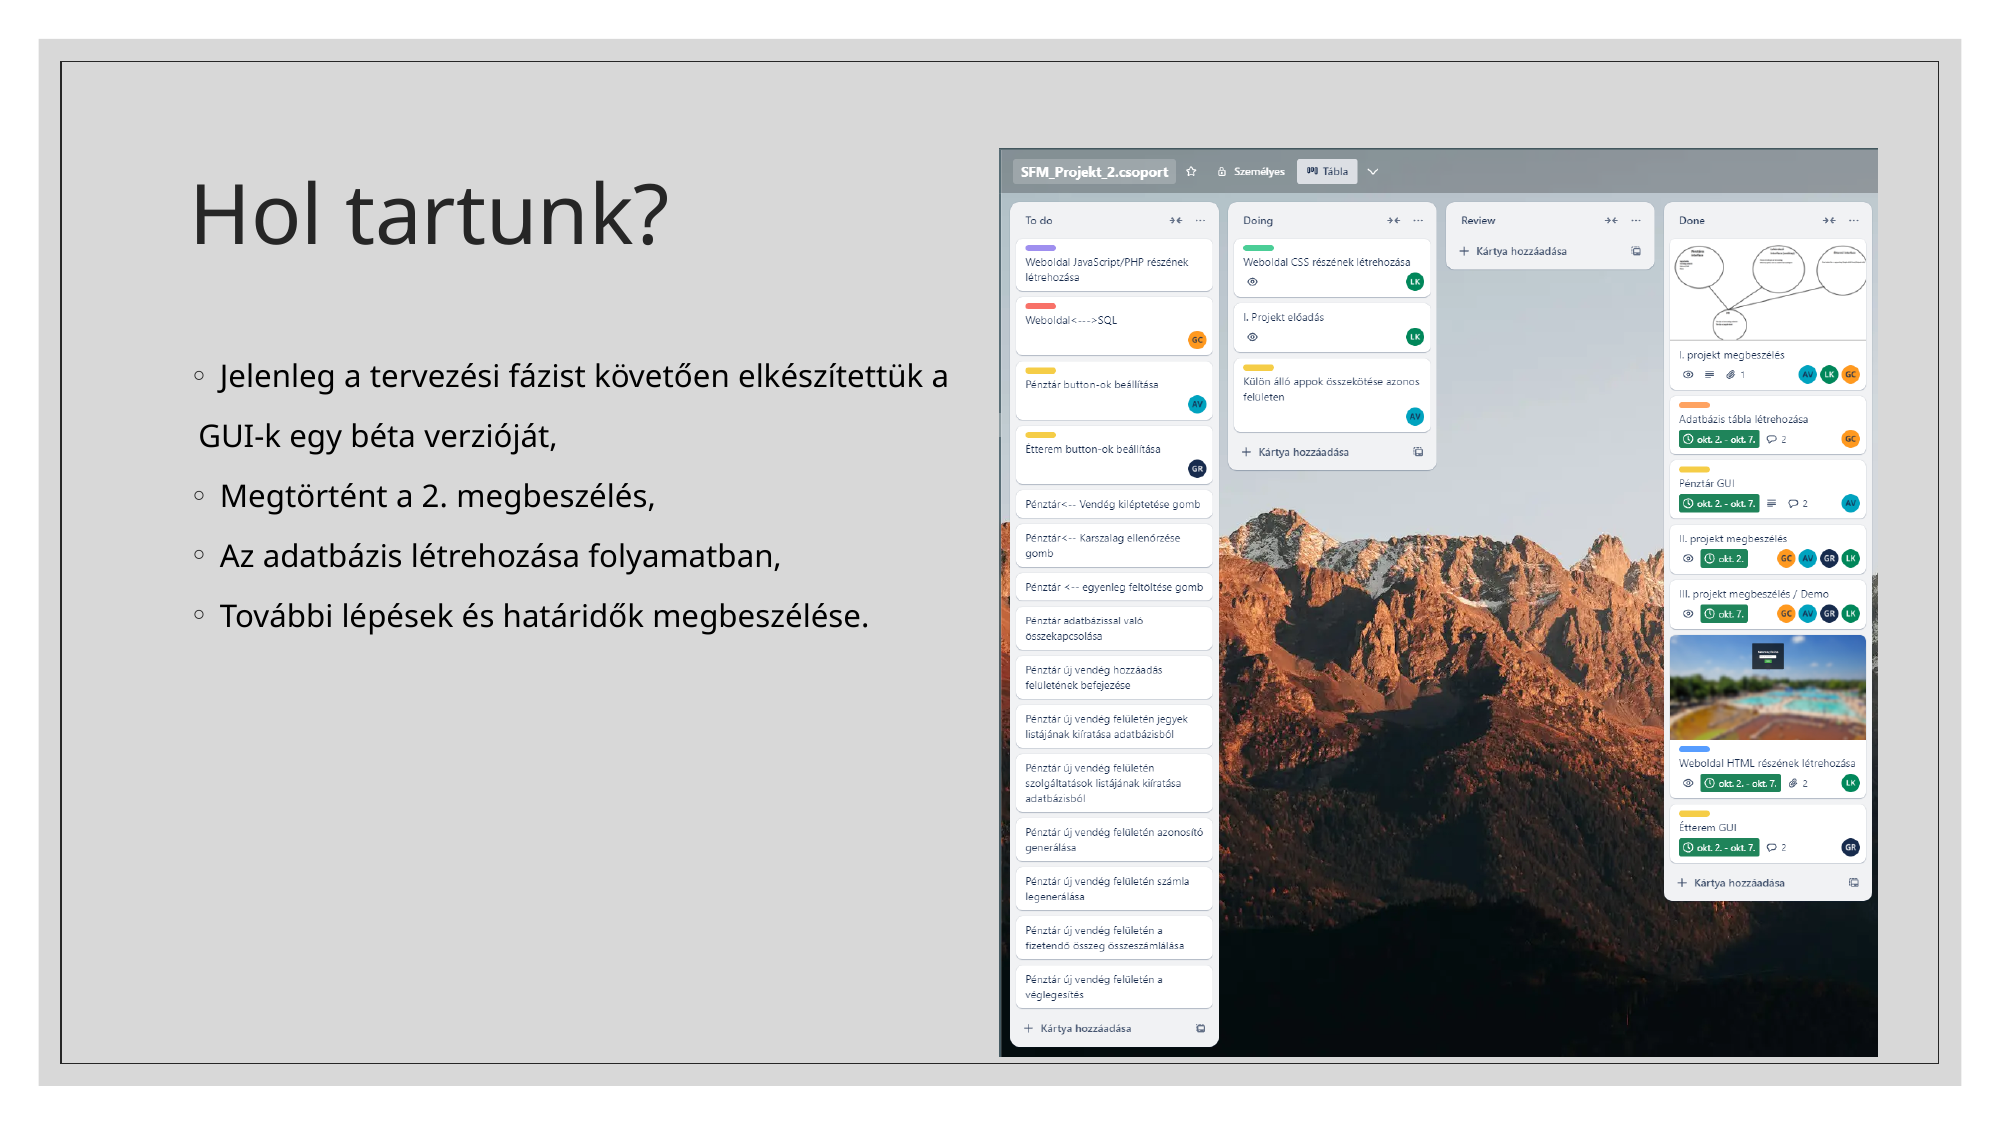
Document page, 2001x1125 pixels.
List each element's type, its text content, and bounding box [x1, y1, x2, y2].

picture [999, 148, 1878, 1057]
title Hol tartunk? [174, 105, 1825, 331]
list Jelenleg a tervezési fázist követően elkészítettük a GUI-k egy béta verzióját, Megtörtént a 2. megbeszélés, Az adatbázis létrehozása folyamatban, További lépések és határidők megbeszélése. [174, 345, 994, 977]
